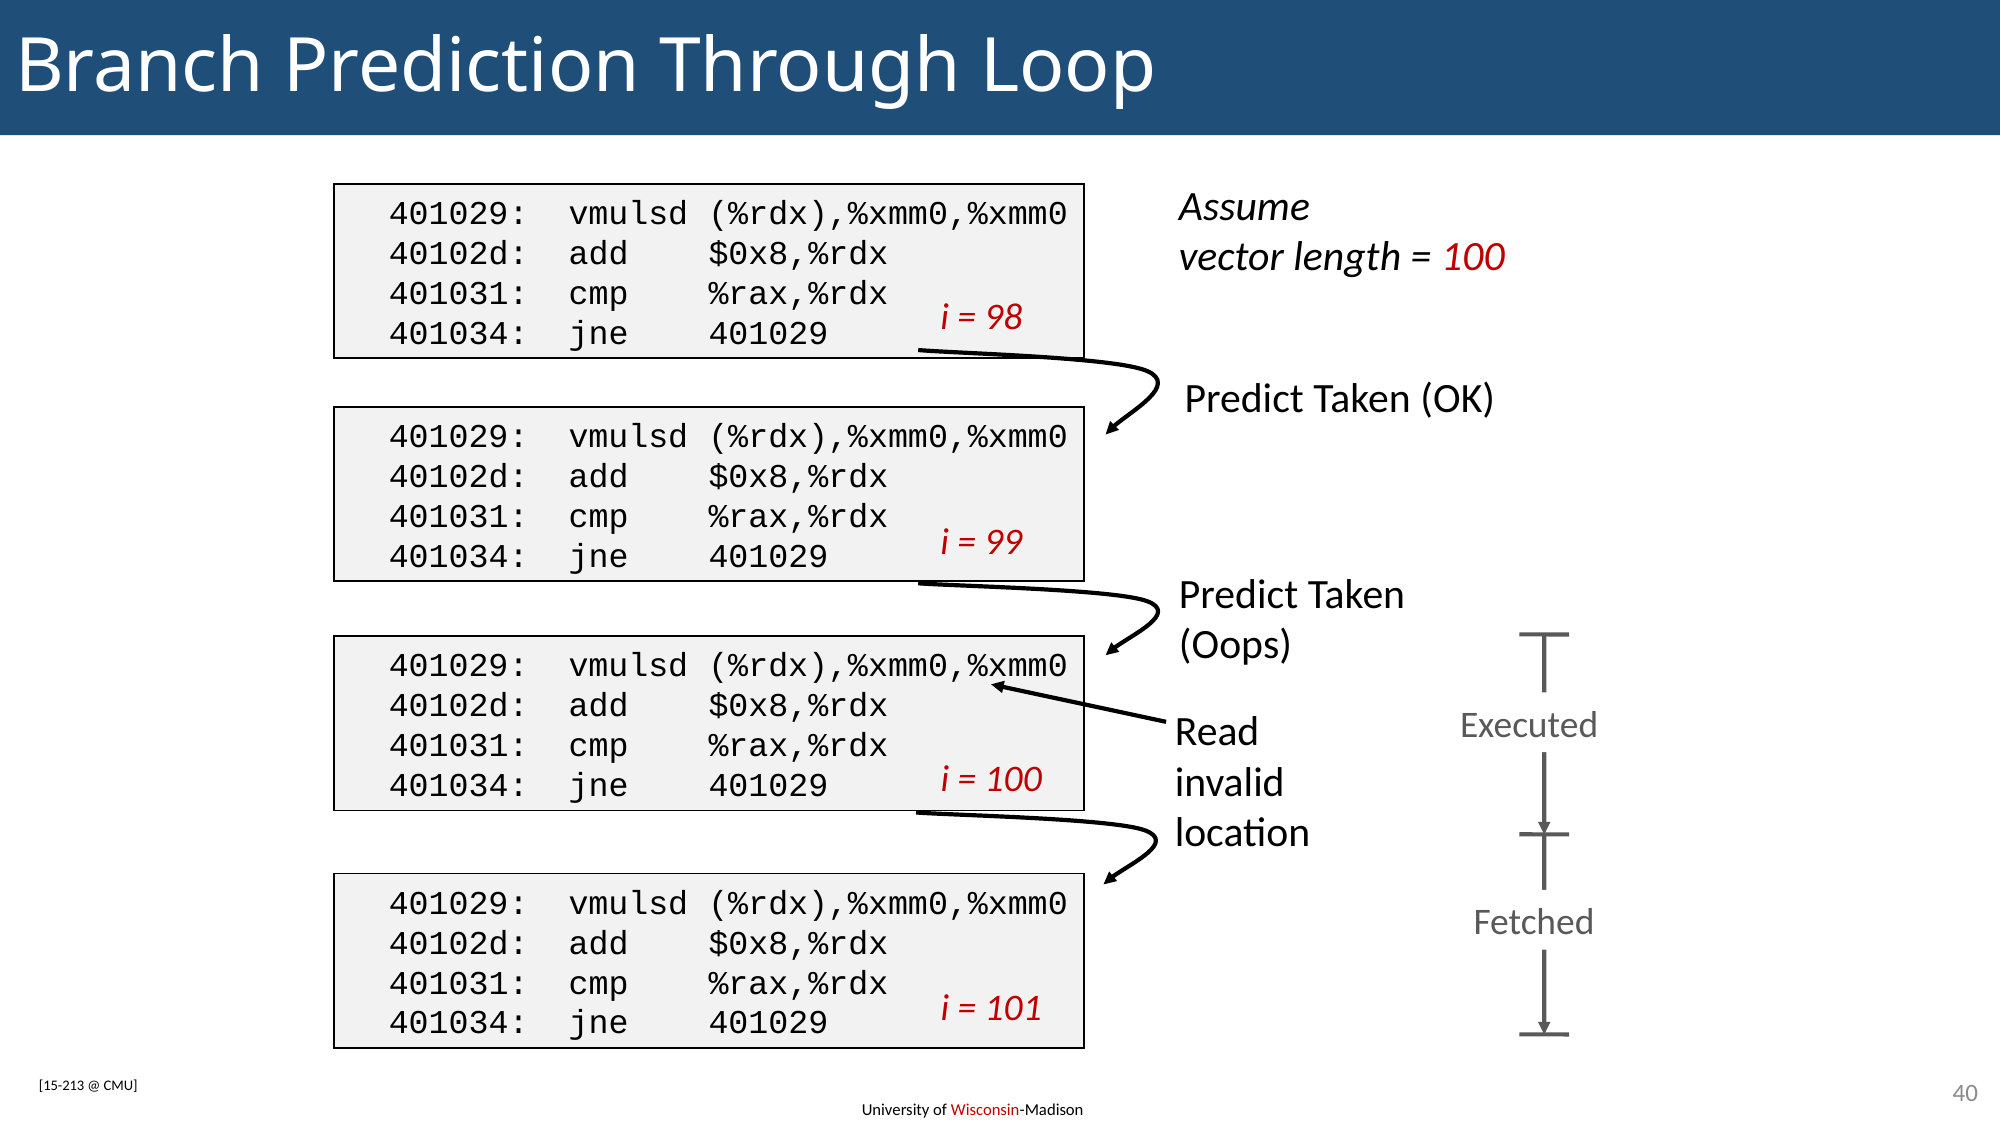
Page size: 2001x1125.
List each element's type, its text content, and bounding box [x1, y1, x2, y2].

text_box [1538, 753, 1551, 834]
text_box 401029: vmulsd (%rdx),%xmm0,%xmm0 40102d: add $0x8,%rdx 401031: cmp %rax,%rdx 401034: jne 401029 [333, 406, 1084, 582]
text_box i = 99 [925, 509, 1038, 569]
text_box 401029: vmulsd (%rdx),%xmm0,%xmm0 40102d: add $0x8,%rdx 401031: cmp %rax,%rdx 401034: jne 401029 [333, 183, 1084, 358]
text_box [991, 680, 1167, 722]
text_box 401029: vmulsd (%rdx),%xmm0,%xmm0 40102d: add $0x8,%rdx 401031: cmp %rax,%rdx 401034: jne 401029 [333, 873, 1084, 1048]
text_box [918, 349, 1158, 435]
text_box i = 101 [925, 975, 1057, 1036]
title Branch Prediction Through Loop [0, 0, 2000, 136]
text_box Predict Taken (OK) [1169, 363, 1511, 429]
text_box Assume vector length = 100 [1164, 171, 1520, 287]
text_box i = 98 [925, 284, 1038, 344]
text_box [1538, 950, 1551, 1034]
text_box Executed [1445, 692, 1614, 753]
slide_number 40 [1879, 1069, 1994, 1114]
text_box [918, 583, 1159, 656]
text_box Predict Taken (Oops) [1164, 559, 1421, 675]
text_box i = 100 [925, 746, 1057, 807]
text_box 401029: vmulsd (%rdx),%xmm0,%xmm0 40102d: add $0x8,%rdx 401031: cmp %rax,%rdx 401034: jne 401029 [333, 636, 1084, 811]
text_box Fetched [1458, 889, 1610, 950]
text_box [916, 812, 1157, 885]
text_box Read invalid location [1160, 696, 1373, 862]
